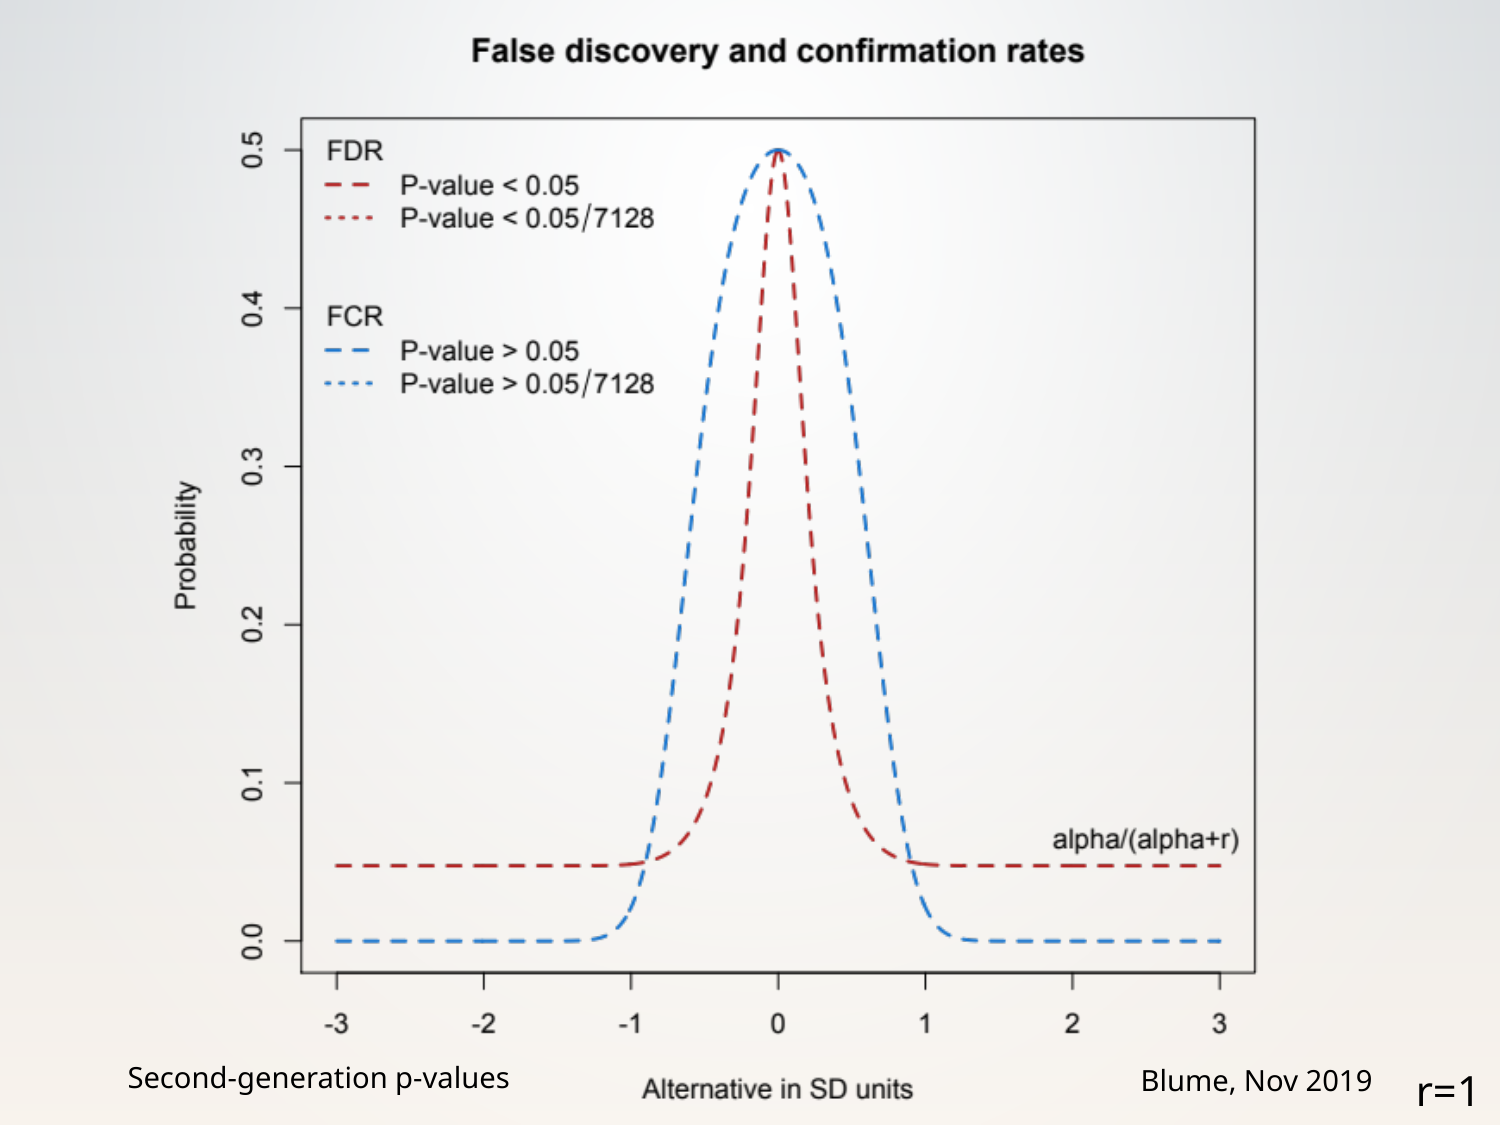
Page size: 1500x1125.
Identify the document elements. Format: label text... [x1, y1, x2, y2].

picture [0, 0, 1500, 1125]
text_box r=1 [1401, 1057, 1496, 1123]
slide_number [1328, 1049, 1388, 1110]
footer Second-generation p-values [112, 1049, 160, 1110]
